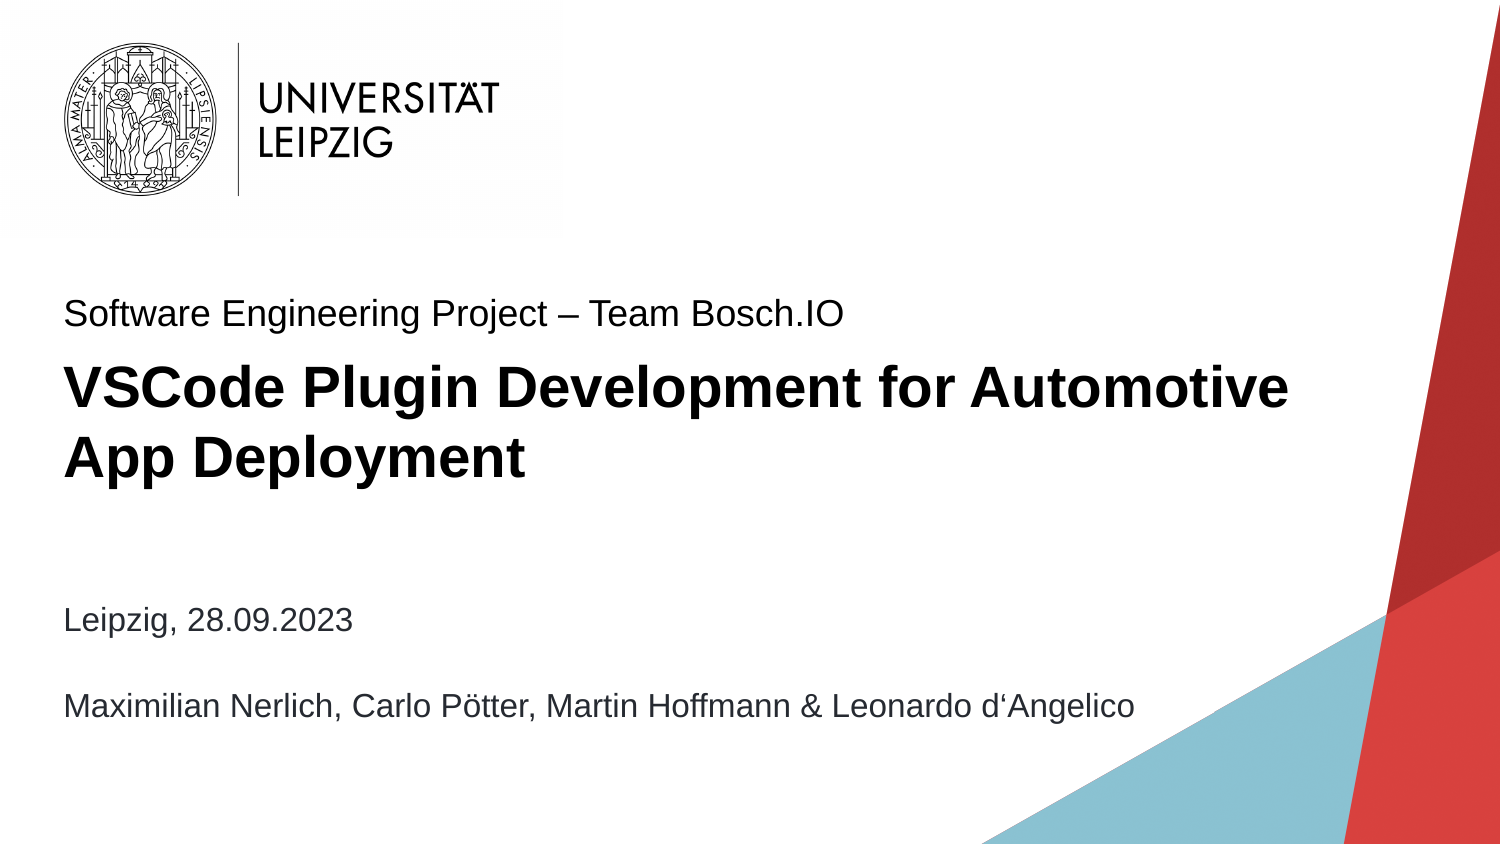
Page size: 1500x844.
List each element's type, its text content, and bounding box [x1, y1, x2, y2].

subtitle Software Engineering Project – Team Bosch.IO [48, 263, 1252, 342]
picture [0, 0, 563, 238]
list Leipzig, 28.09.2023 Maximilian Nerlich, Carlo Pötter, Martin Hoffmann & Leonardo d‘Angelico [48, 590, 1252, 676]
picture [925, 0, 1500, 844]
title VSCode Plugin Development for Automotive App Deployment [48, 341, 1376, 585]
